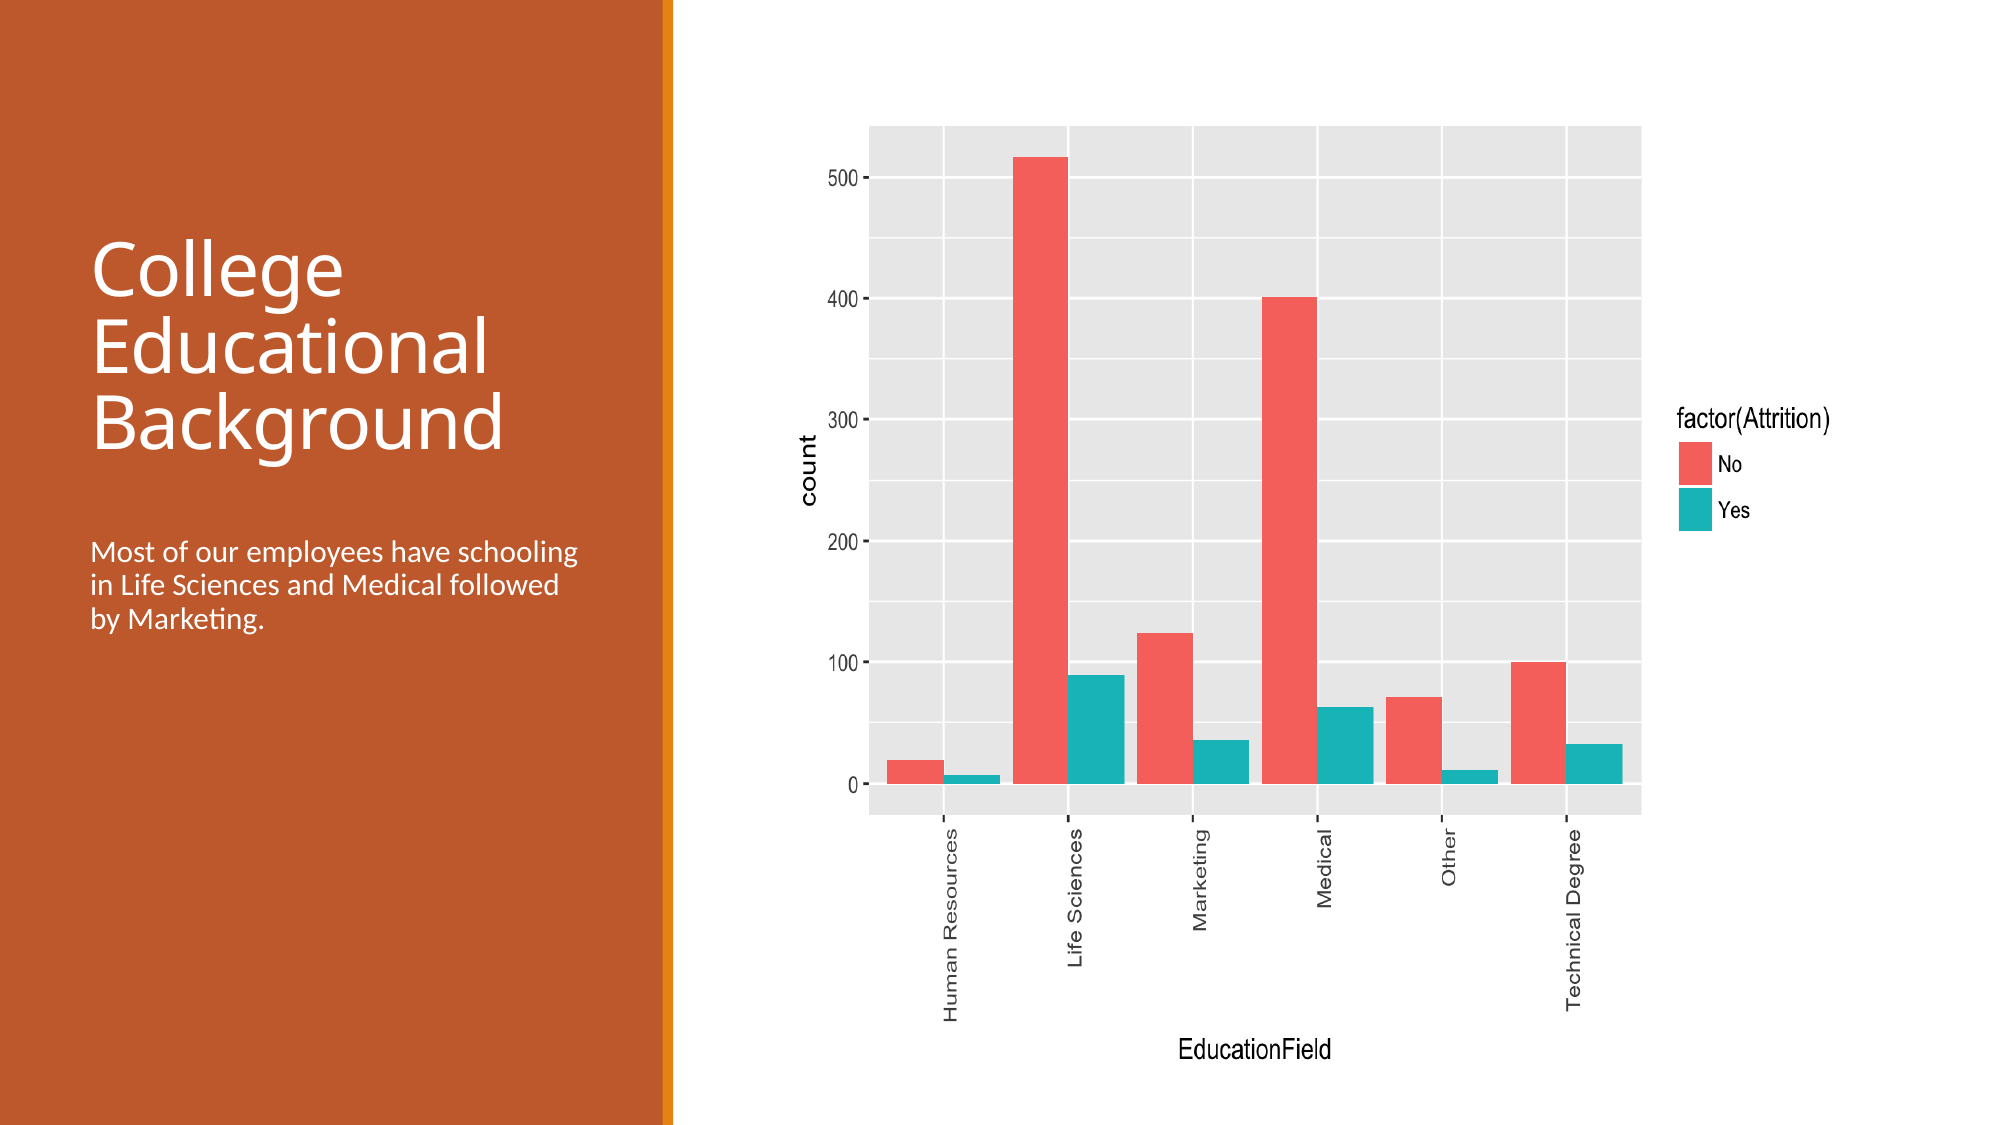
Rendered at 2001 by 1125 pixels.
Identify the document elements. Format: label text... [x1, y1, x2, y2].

list Most of our employees have schooling in Life Sciences and Medical followed by Marketing. [75, 527, 600, 1035]
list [786, 110, 1854, 1075]
title College Educational Background [75, 97, 600, 473]
